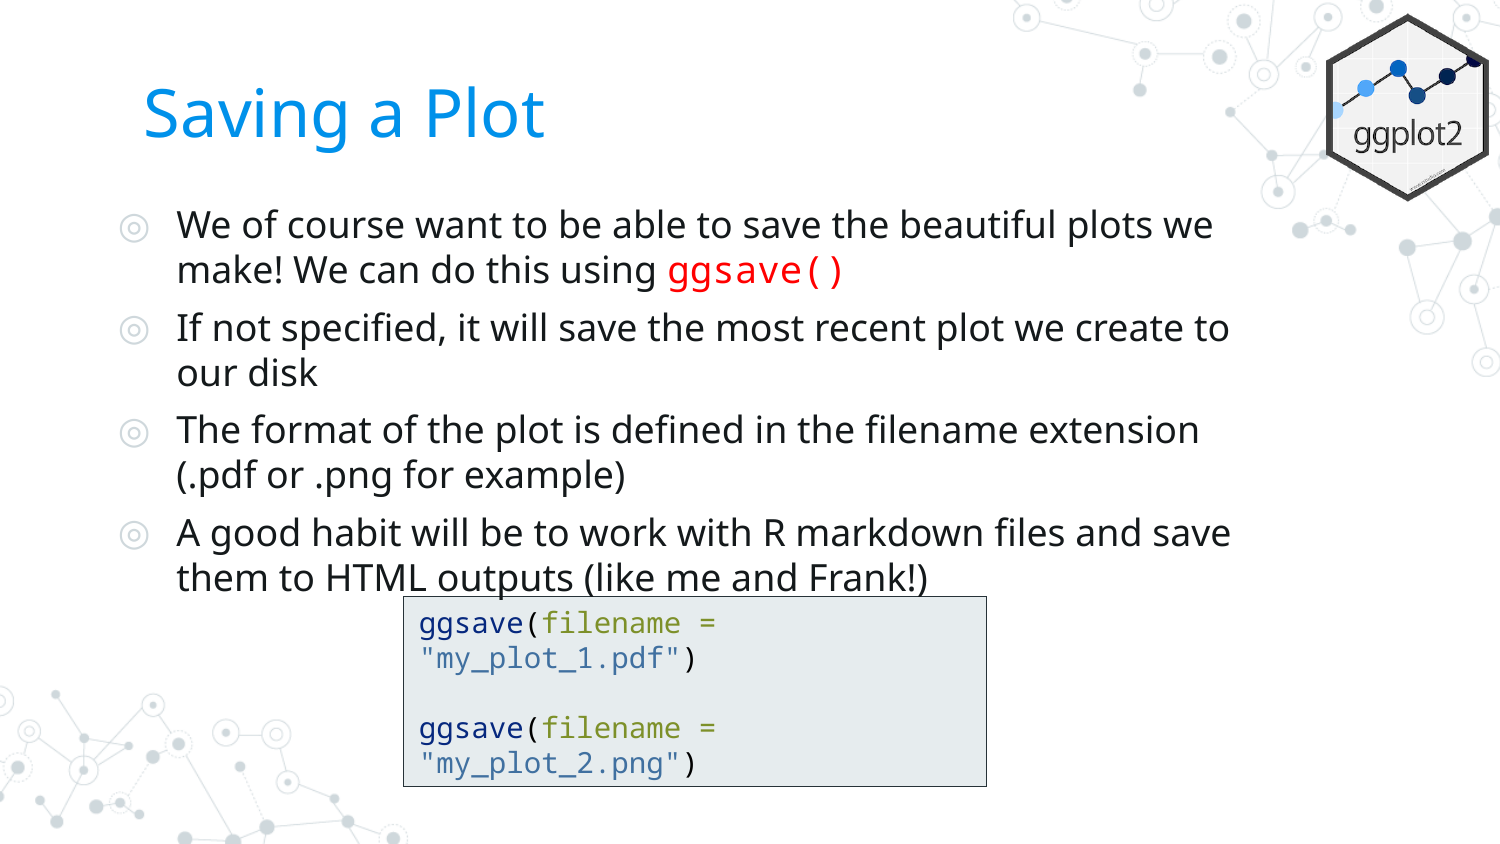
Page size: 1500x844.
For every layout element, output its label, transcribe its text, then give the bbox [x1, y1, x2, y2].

text_box ggsave(filename = "my_plot_1.pdf") ggsave(filename = "my_plot_2.png") [403, 596, 987, 787]
title Saving a Plot [128, 50, 1321, 166]
picture [0, 0, 1500, 844]
list We of course want to be able to save the beautiful plots we make! We can do this using ggsave() If not specified, it will save the most recent plot we create to our disk The format of the plot is defined in the filename extension (.pdf or .png for example) A good habit will be to work with R markdown files and save them to HTML outputs (like me and Frank!) [86, 186, 1305, 344]
